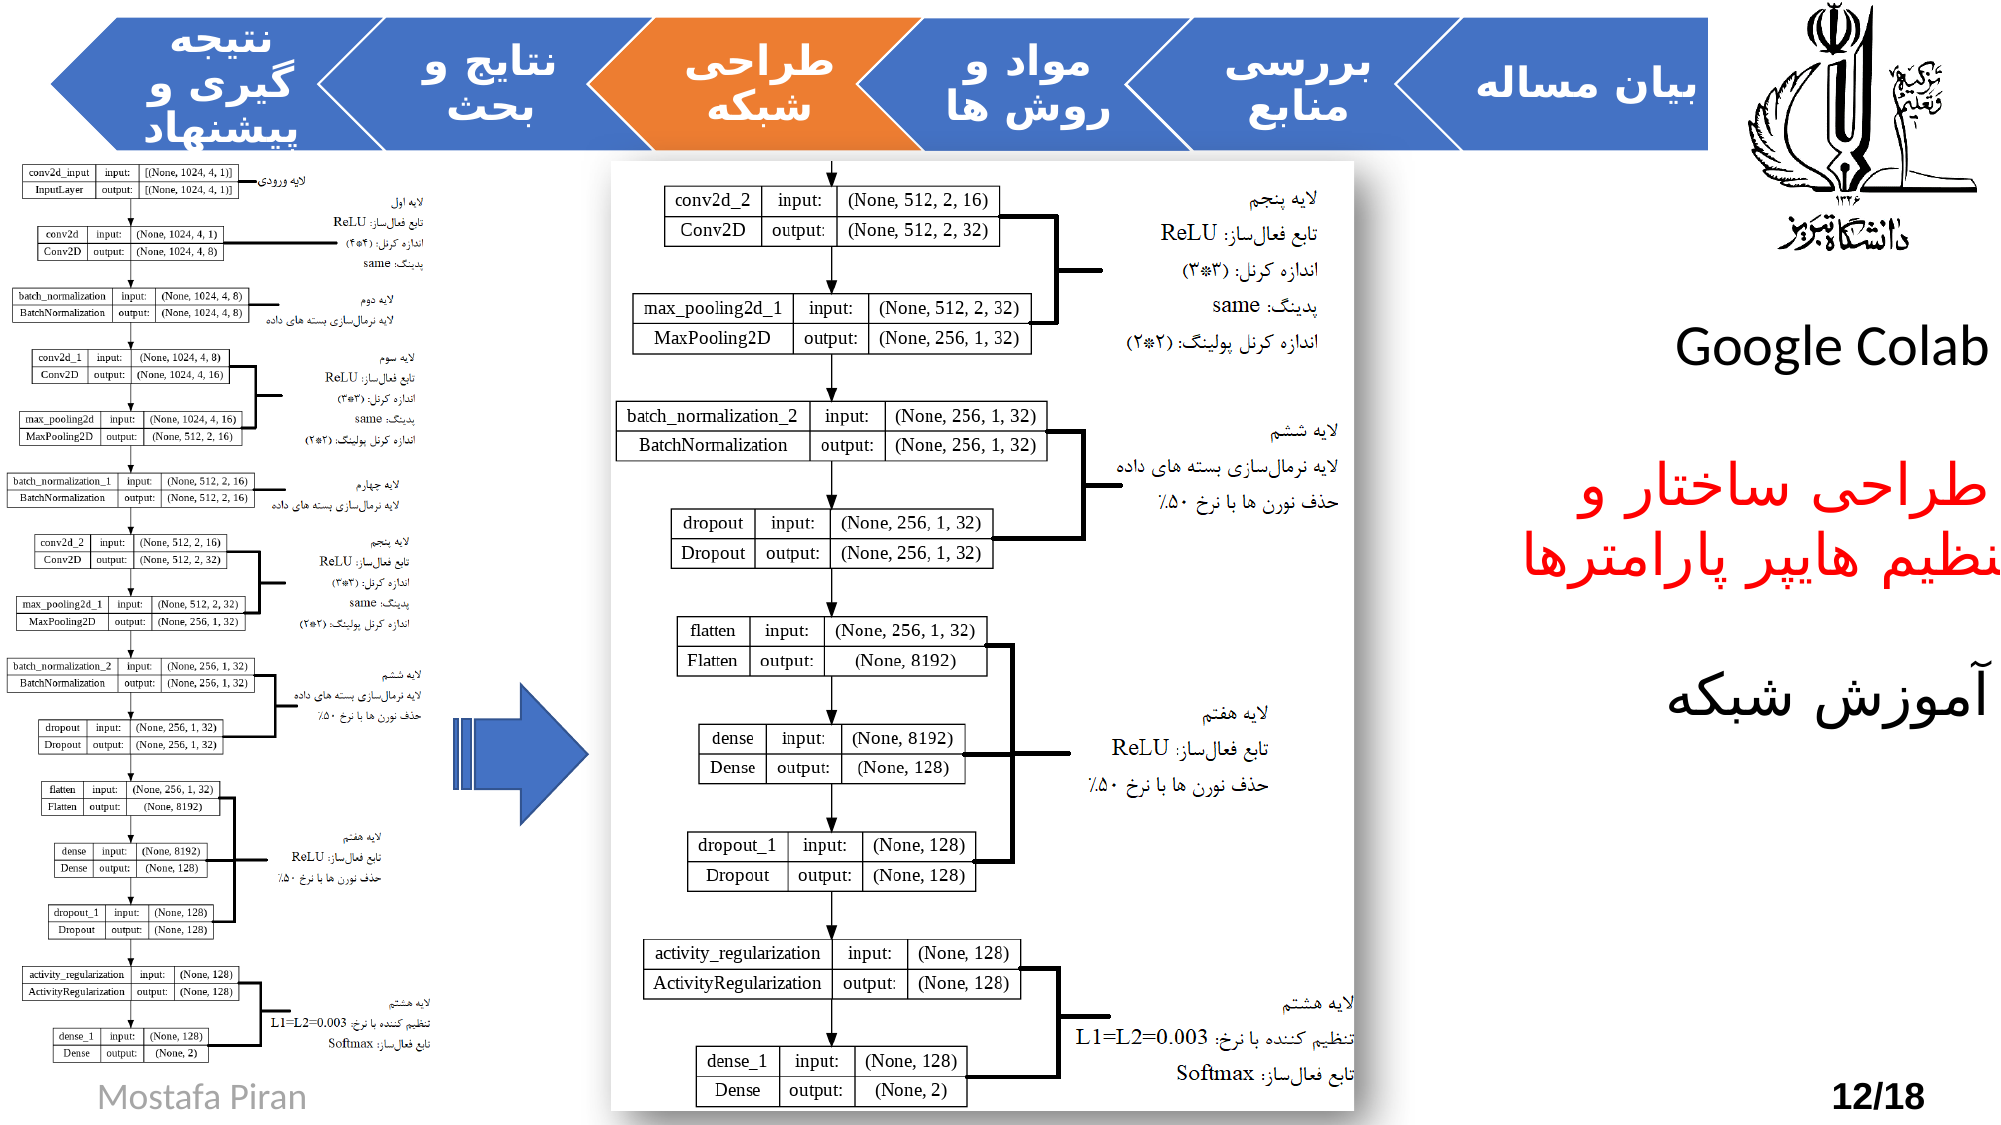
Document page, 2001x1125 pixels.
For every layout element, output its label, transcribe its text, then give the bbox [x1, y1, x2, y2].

text_box [453, 718, 459, 790]
picture [4, 161, 431, 1065]
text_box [48, 0, 1708, 251]
text_box [473, 681, 590, 827]
picture [1708, 0, 1977, 251]
picture [611, 161, 1355, 1111]
text_box 12/18 [1816, 1064, 1941, 1125]
text_box [461, 718, 472, 790]
text_box Mostafa Piran [82, 1065, 323, 1125]
text_box Google Colab طراحی ساختار و تنظیم هایپر پارامترها آموزش شبکه [1506, 299, 2000, 735]
